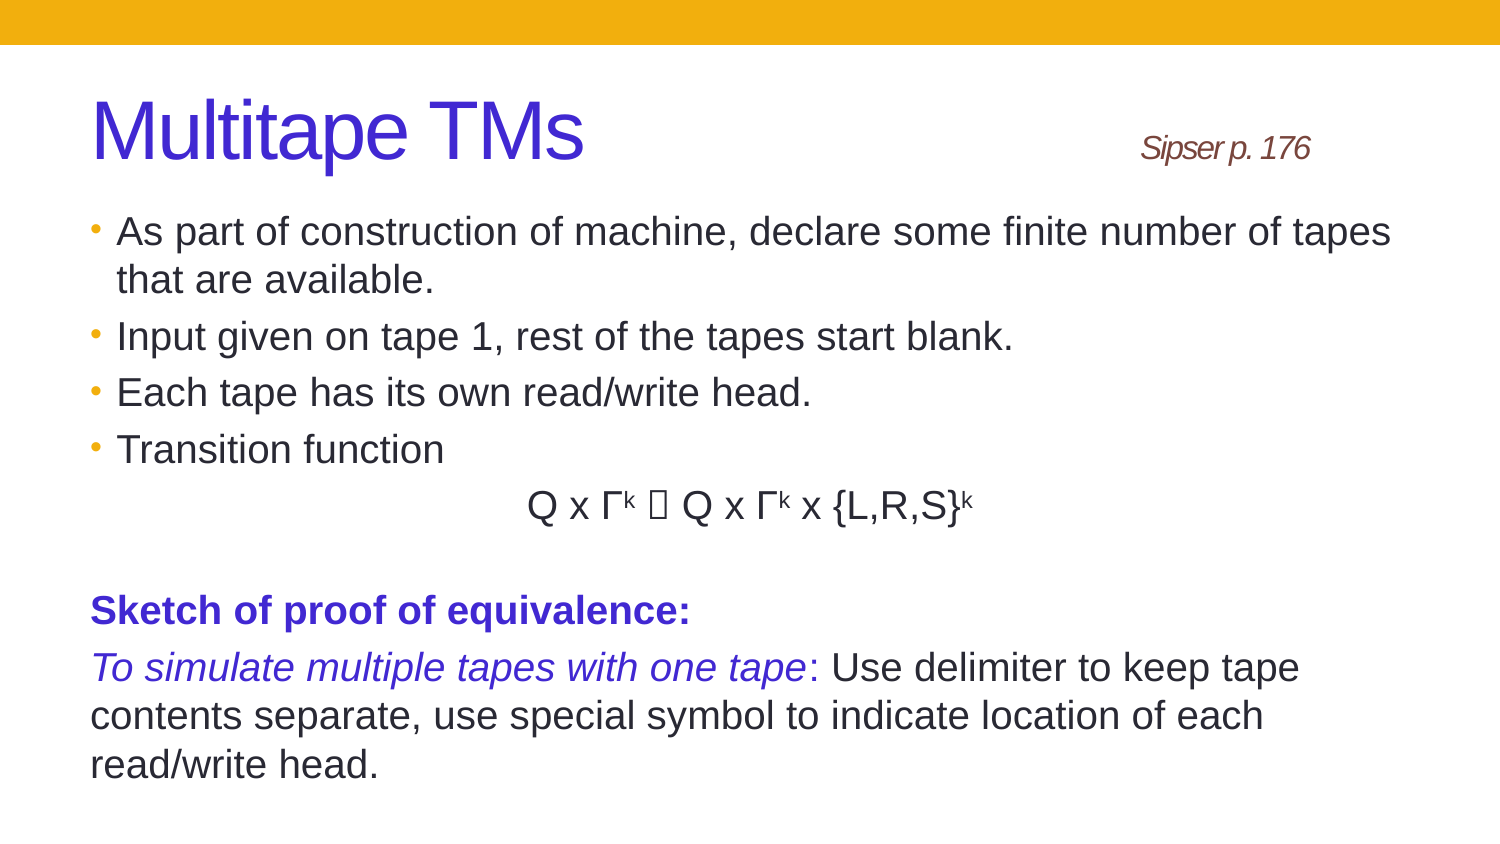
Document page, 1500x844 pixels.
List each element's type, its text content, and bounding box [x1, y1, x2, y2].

title Multitape TMs Sipser p. 176 [75, 65, 1425, 188]
list As part of construction of machine, declare some finite number of tapes that are available. Input given on tape 1, rest of the tapes start blank. Each tape has its own read/write head. Transition function Q x Γk  Q x Γk x {L,R,S}k Sketch of proof of equivalence: To simulate multiple tapes with one tape: Use delimiter to keep tape contents separate, use special symbol to indicate location of each read/write head. [75, 196, 1425, 797]
